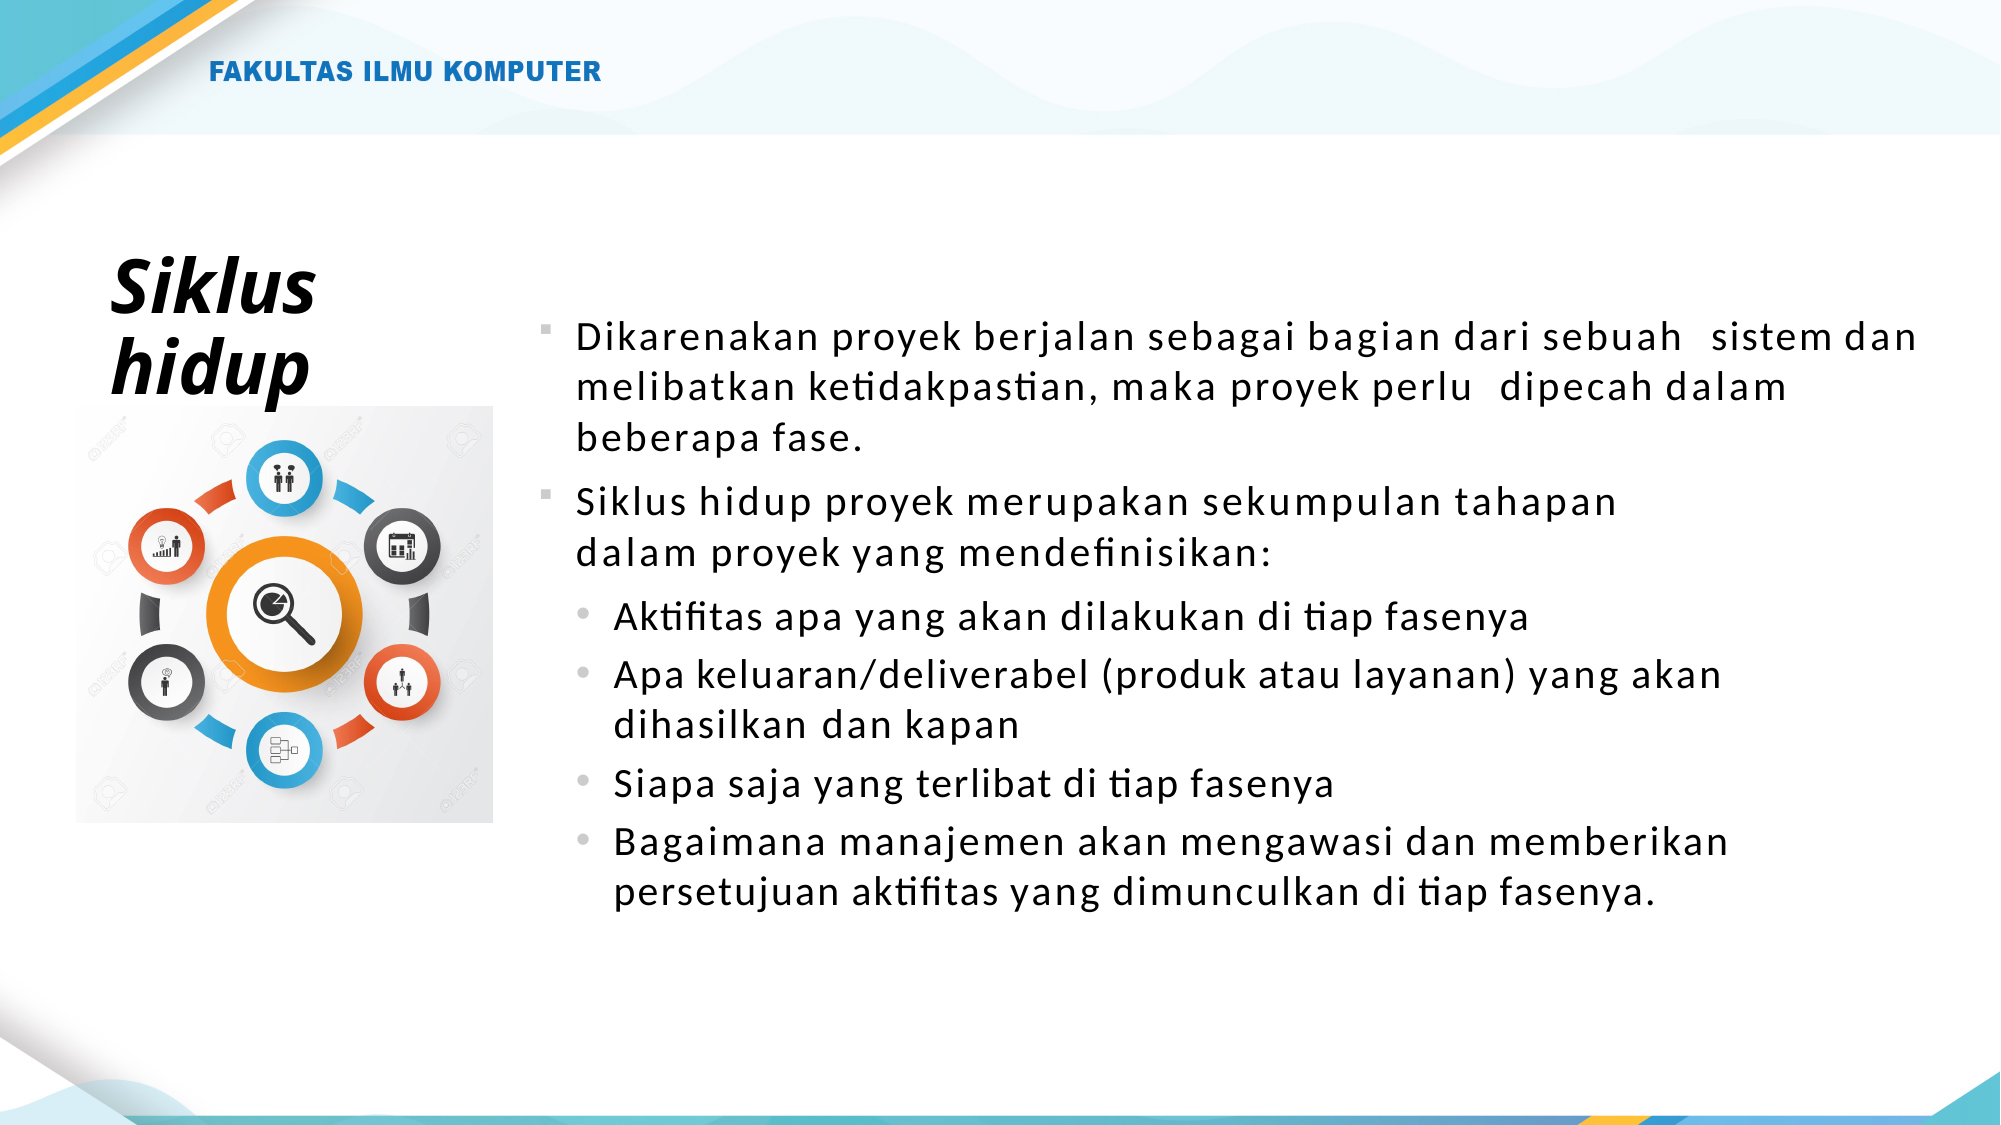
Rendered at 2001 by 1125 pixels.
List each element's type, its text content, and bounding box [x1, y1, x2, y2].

text_box Dikarenakan proyek berjalan sebagai bagian dari sebuah sistem dan melibatkan ketidakpastian, maka proyek perlu dipecah dalam beberapa fase. Siklus hidup proyek merupakan sekumpulan tahapan dalam proyek yang mendefinisikan: Aktifitas apa yang akan dilakukan di tiap fasenya Apa keluaran/deliverabel (produk atau layanan) yang akan dihasilkan dan kapan Siapa saja yang terlibat di tiap fasenya Bagaimana manajemen akan mengawasi dan memberikan persetujuan aktifitas yang dimunculkan di tiap fasenya. [521, 300, 1947, 922]
picture [0, 0, 2000, 1125]
text_box Siklus hidup [95, 278, 493, 381]
